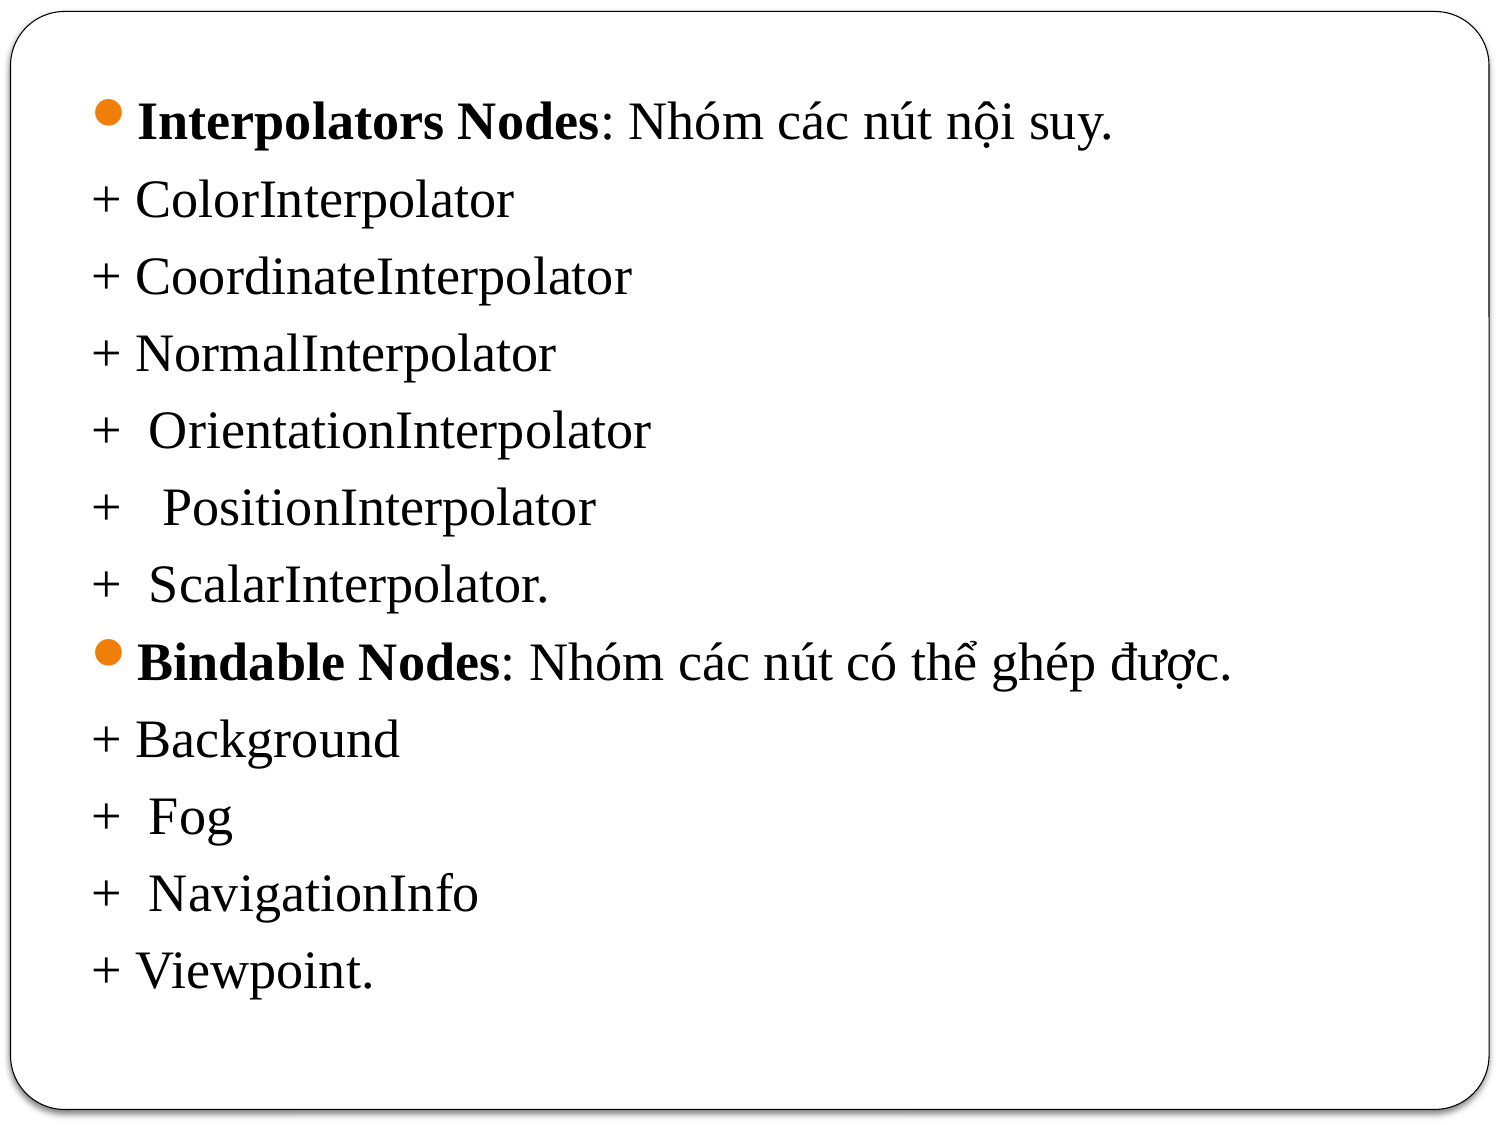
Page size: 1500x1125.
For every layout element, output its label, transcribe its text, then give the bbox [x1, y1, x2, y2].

list Interpolators Nodes: Nhóm các nút nội suy. + ColorInterpolator + CoordinateInterpolator + NormalInterpolator + OrientationInterpolator + PositionInterpolator + ScalarInterpolator. Bindable Nodes: Nhóm các nút có thể ghép được. + Background + Fog + NavigationInfo + Viewpoint. [76, 78, 1388, 1071]
